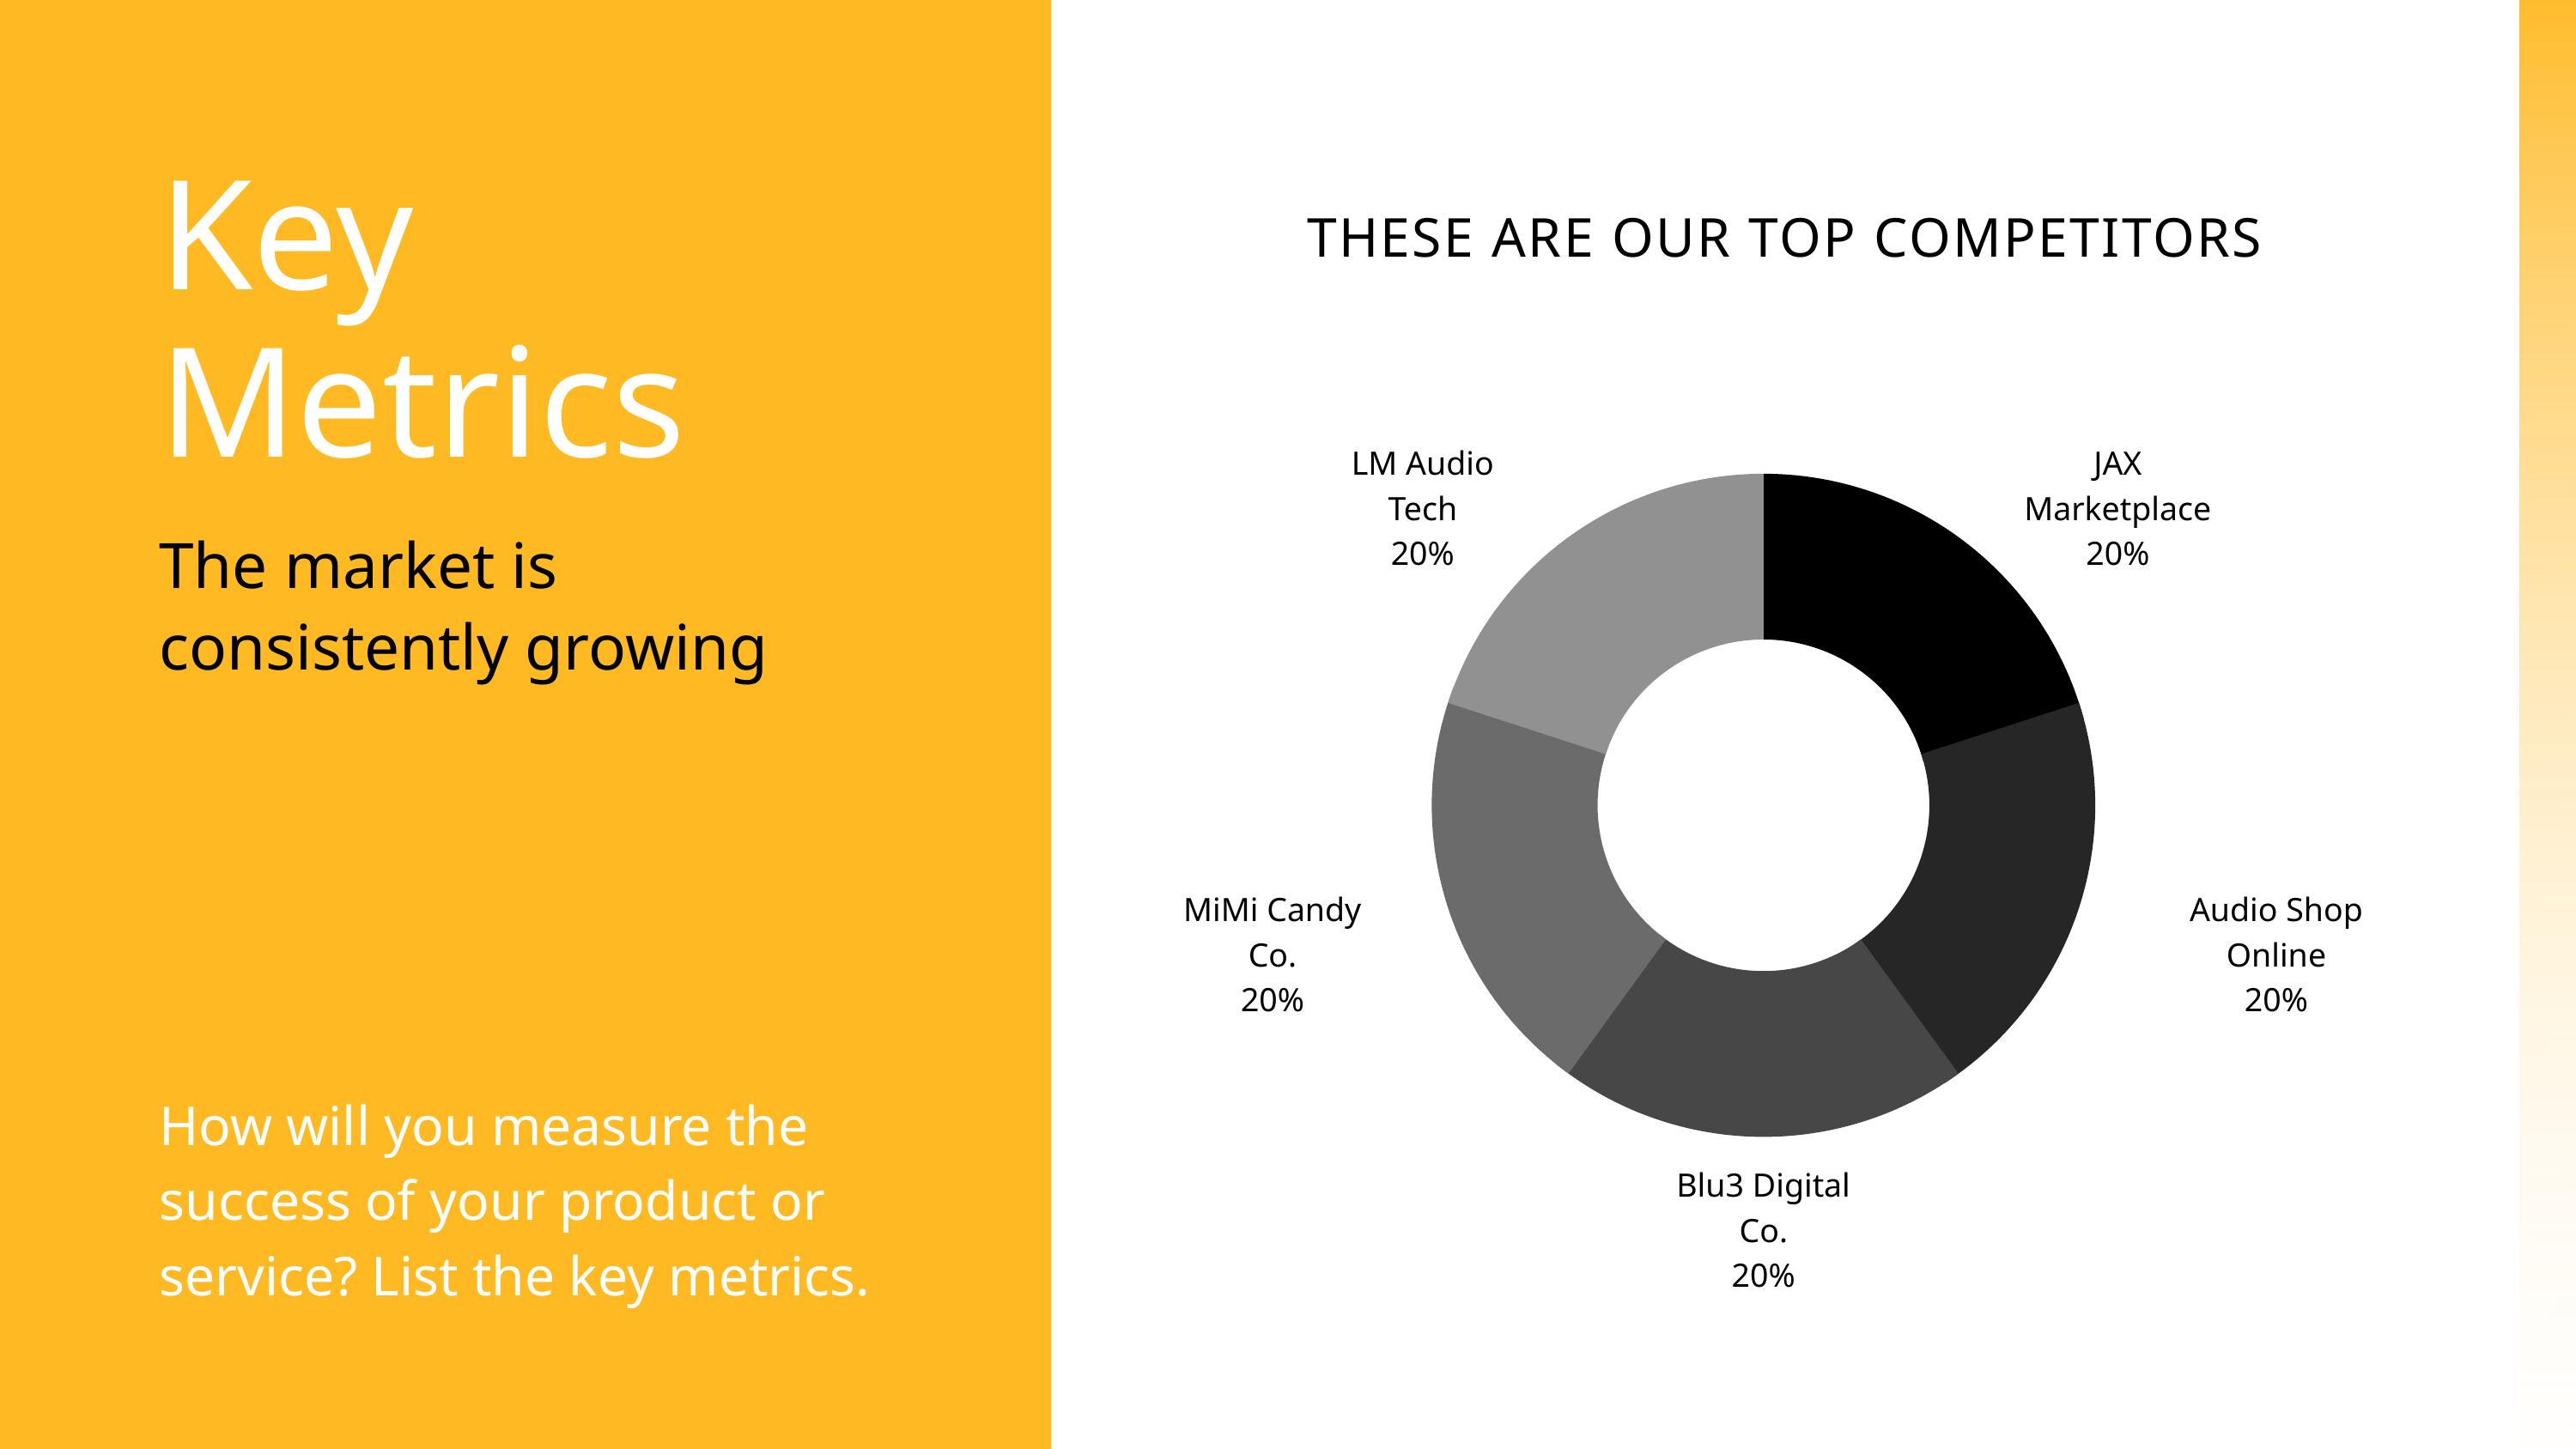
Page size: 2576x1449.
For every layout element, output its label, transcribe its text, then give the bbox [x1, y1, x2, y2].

picture [1810, 0, 2576, 1449]
text_box THESE ARE OUR TOP COMPETITORS [1170, 197, 2400, 269]
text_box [1161, 440, 2410, 1247]
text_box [159, 144, 893, 678]
text_box How will you measure the success of your product or service? List the key metrics. [159, 1081, 892, 1307]
text_box [0, 0, 1052, 1449]
